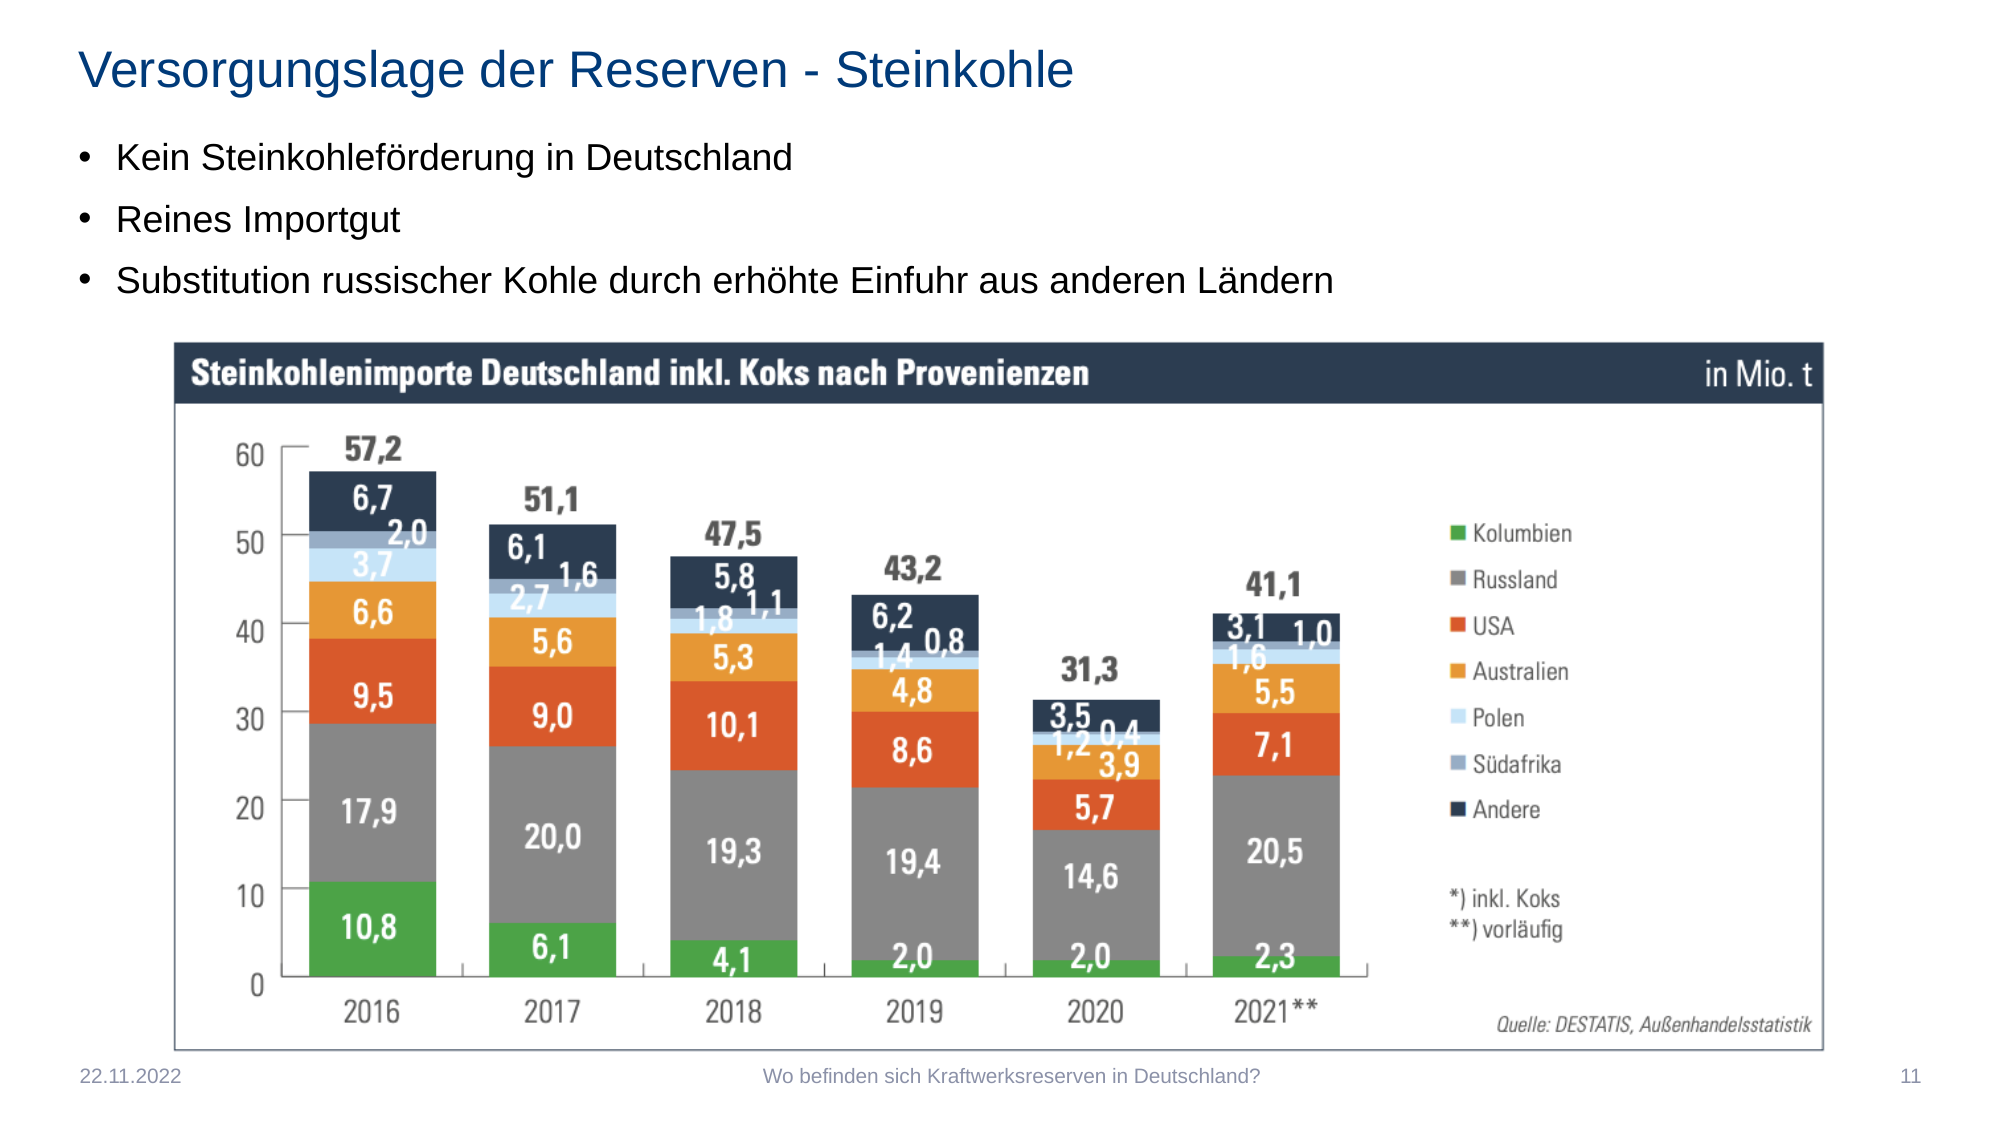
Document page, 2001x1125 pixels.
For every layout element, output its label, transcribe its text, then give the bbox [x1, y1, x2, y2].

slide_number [79, 1063, 273, 1094]
slide_number 11 [1744, 1063, 1922, 1094]
list Kein Steinkohleförderung in Deutschland Reines Importgut Substitution russischer Kohle durch erhöhte Einfuhr aus anderen Ländern [78, 138, 1921, 319]
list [173, 340, 1827, 1052]
footer Wo befinden sich Kraftwerksreserven in Deutschland? [288, 1063, 1736, 1094]
title Versorgungslage der Reserven - Steinkohle [78, 42, 1922, 161]
